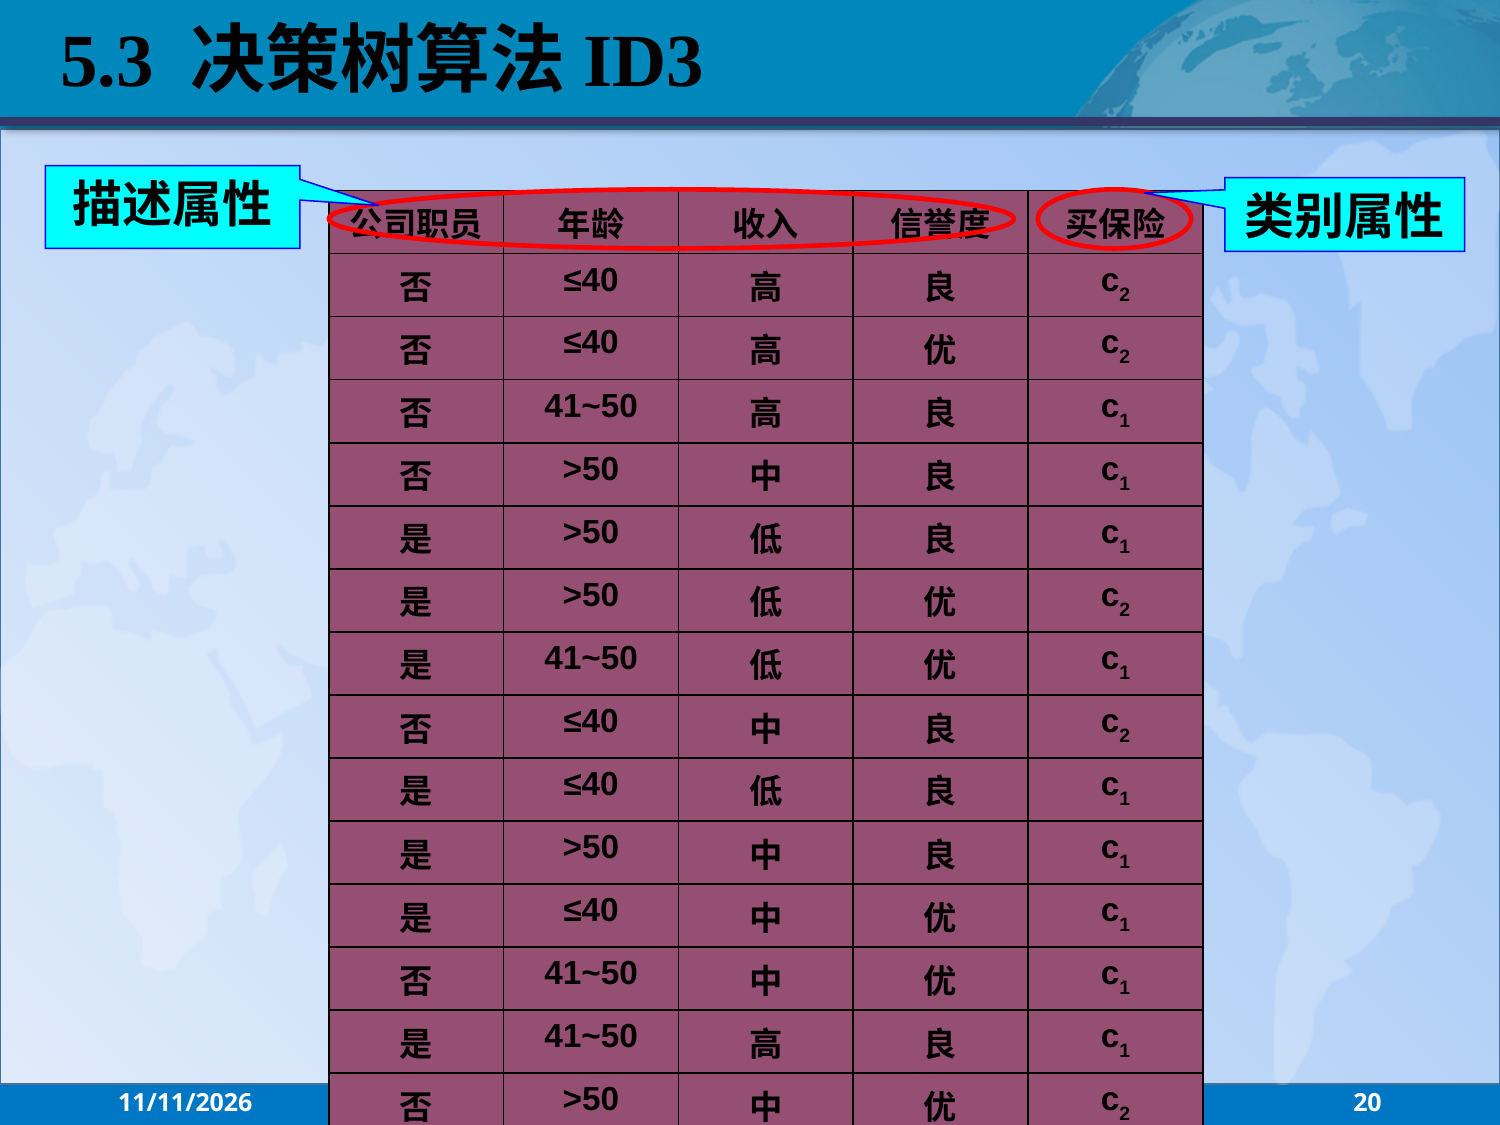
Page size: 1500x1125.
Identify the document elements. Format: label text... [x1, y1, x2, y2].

table_cell 优 [854, 633, 1027, 694]
table_cell 高 [679, 1011, 852, 1072]
table_cell 优 [854, 570, 1027, 631]
table_cell c1 [1029, 444, 1202, 505]
table_cell c2 [1029, 317, 1202, 379]
table_cell 是 [330, 885, 503, 946]
table_cell 高 [679, 254, 852, 316]
table_cell 是 [330, 759, 503, 820]
table_cell c2 [1029, 570, 1202, 631]
table_cell 优 [854, 948, 1027, 1009]
table_cell c1 [1029, 885, 1202, 946]
table_cell ≤40 [504, 696, 678, 757]
table_cell c2 [1029, 696, 1202, 757]
table_cell 是 [330, 633, 503, 694]
table_cell 低 [679, 633, 852, 694]
table_cell 高 [679, 380, 852, 442]
table_cell 良 [854, 822, 1027, 883]
table_cell ≤40 [504, 885, 678, 946]
table_cell 否 [330, 444, 503, 505]
text_box [328, 189, 1014, 249]
table_header 买保险 [1029, 191, 1202, 253]
table_cell c1 [1029, 822, 1202, 883]
table_cell ≤40 [504, 254, 678, 316]
table_cell 优 [854, 317, 1027, 379]
table_cell 否 [330, 317, 503, 379]
table_cell >50 [504, 444, 678, 505]
text_box 类别属性 [1144, 177, 1465, 252]
table_header 年龄 [504, 245, 678, 253]
table_cell 优 [854, 1074, 1027, 1125]
table_header 公司职员 [330, 223, 503, 253]
table_cell 良 [854, 696, 1027, 757]
table_cell c1 [1029, 1011, 1202, 1072]
table_cell 41~50 [504, 948, 678, 1009]
text_box [1037, 189, 1192, 249]
table_cell 41~50 [504, 633, 678, 694]
table_cell >50 [504, 570, 678, 631]
table_header 收入 [679, 245, 852, 253]
table_cell >50 [504, 507, 678, 568]
table_cell 中 [679, 696, 852, 757]
table_cell c1 [1029, 633, 1202, 694]
table_cell 是 [330, 507, 503, 568]
table_cell >50 [504, 822, 678, 883]
text_box 5.3 决策树算法ID3 [45, 4, 1059, 110]
table_cell ≤40 [504, 317, 678, 379]
table_cell 低 [679, 507, 852, 568]
table_cell 良 [854, 380, 1027, 442]
table_header 公司职员 [339, 191, 503, 203]
table_cell 否 [330, 948, 503, 1009]
table_cell 优 [854, 885, 1027, 946]
table_cell 否 [330, 696, 503, 757]
table_cell c2 [1029, 254, 1202, 316]
picture [0, 131, 1500, 1125]
table_header 信誉度 [854, 191, 1027, 253]
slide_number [103, 1073, 328, 1125]
table_cell 是 [330, 822, 503, 883]
table_cell 41~50 [504, 380, 678, 442]
table_cell 低 [679, 570, 852, 631]
picture [1076, 0, 1500, 117]
table_cell 高 [679, 317, 852, 379]
table_cell 中 [679, 1074, 852, 1125]
table_cell c1 [1029, 759, 1202, 820]
table_cell 中 [679, 822, 852, 883]
table_cell c1 [1029, 380, 1202, 442]
table_cell 41~50 [504, 1011, 678, 1072]
table_cell 良 [854, 254, 1027, 316]
table_cell 是 [330, 1011, 503, 1072]
table_cell 良 [854, 1011, 1027, 1072]
table_cell 否 [330, 254, 503, 316]
table_cell 否 [330, 1074, 503, 1125]
text_box 描述属性 [45, 165, 379, 249]
table_cell 是 [330, 570, 503, 631]
table_cell 低 [679, 759, 852, 820]
table_cell ≤40 [504, 759, 678, 820]
table_cell 中 [679, 444, 852, 505]
table_cell c1 [1029, 507, 1202, 568]
table_cell 良 [854, 759, 1027, 820]
table_cell 中 [679, 948, 852, 1009]
table_cell >50 [504, 1074, 678, 1125]
table_cell 中 [679, 885, 852, 946]
slide_number 20 [1204, 1073, 1397, 1125]
table_cell c2 [1029, 1074, 1202, 1125]
table_cell 否 [330, 380, 503, 442]
table_header 公司职员 [330, 203, 363, 215]
table_cell c1 [1029, 948, 1202, 1009]
table_cell 良 [854, 507, 1027, 568]
table_cell 良 [854, 444, 1027, 505]
